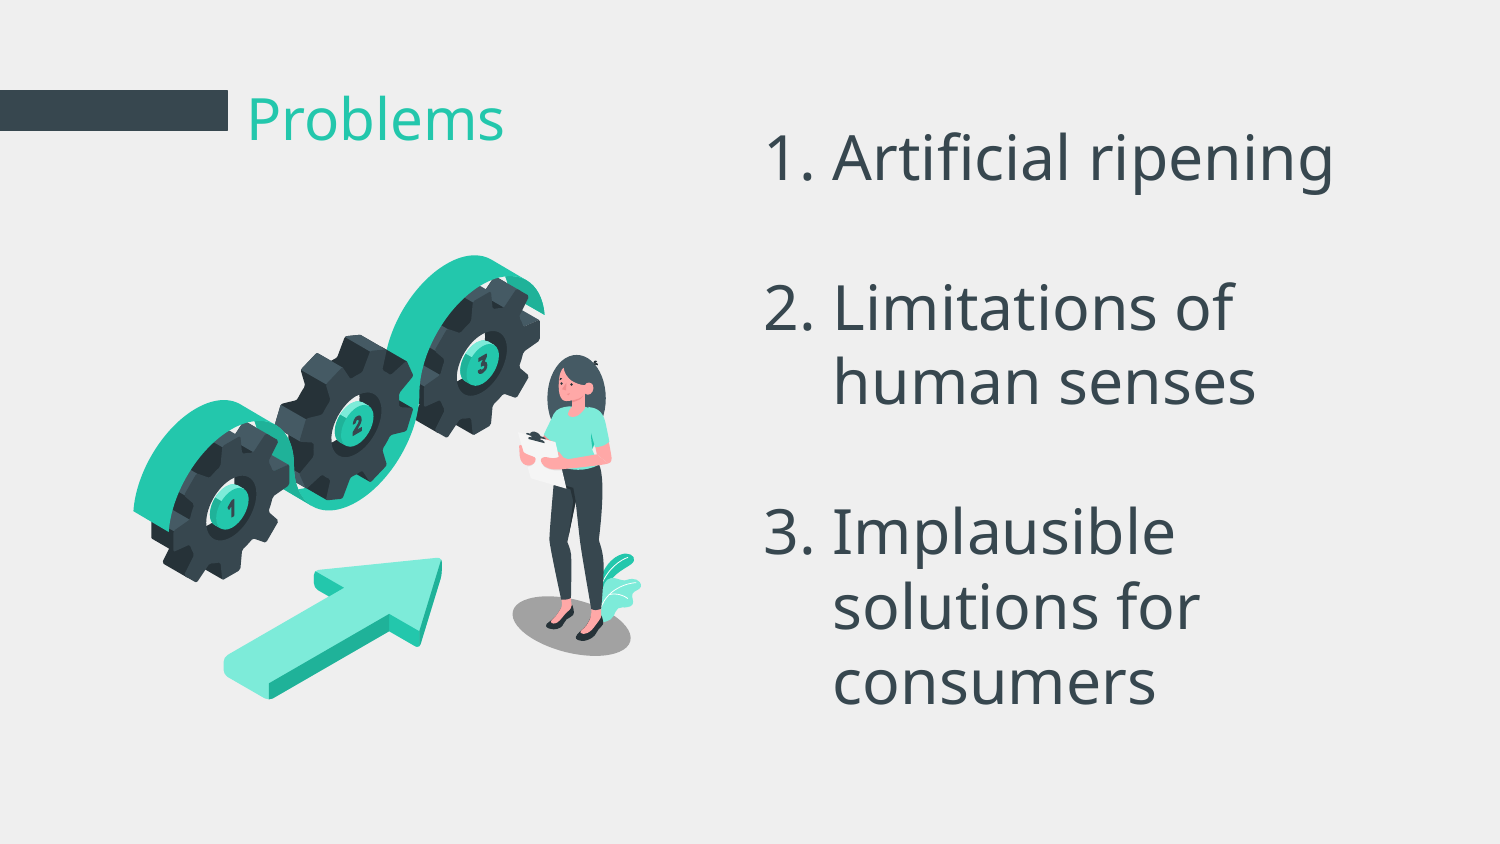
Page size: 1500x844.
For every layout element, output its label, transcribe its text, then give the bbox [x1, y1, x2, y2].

text_box [288, 436, 313, 473]
text_box [223, 557, 441, 700]
text_box [430, 325, 448, 351]
text_box [242, 447, 251, 453]
text_box [215, 431, 239, 448]
text_box [420, 365, 439, 387]
title Problems [231, 56, 1145, 140]
text_box [192, 443, 222, 477]
text_box [170, 510, 189, 531]
text_box [562, 382, 567, 391]
text_box [466, 343, 499, 386]
text_box [301, 353, 342, 385]
text_box [563, 466, 604, 611]
text_box [526, 431, 546, 440]
text_box [588, 406, 610, 448]
text_box [216, 487, 249, 530]
text_box [528, 437, 545, 444]
text_box [572, 395, 584, 403]
text_box [215, 484, 243, 501]
text_box [595, 442, 612, 464]
text_box [254, 421, 312, 506]
text_box [299, 255, 526, 511]
text_box [133, 400, 275, 533]
text_box [345, 334, 383, 352]
text_box [554, 406, 595, 458]
text_box [173, 433, 290, 583]
text_box [151, 523, 193, 577]
text_box [207, 476, 256, 540]
text_box [512, 596, 631, 656]
text_box [505, 277, 545, 315]
text_box [477, 353, 488, 374]
text_box [227, 498, 235, 518]
text_box [549, 486, 573, 600]
text_box [575, 616, 604, 641]
text_box [486, 278, 518, 307]
text_box [419, 559, 442, 646]
text_box [179, 470, 197, 495]
text_box [341, 404, 374, 447]
text_box [270, 455, 288, 470]
text_box [604, 553, 634, 582]
text_box [416, 385, 443, 432]
text_box [517, 432, 567, 489]
text_box [268, 613, 390, 700]
text_box [313, 571, 344, 597]
text_box [334, 414, 345, 444]
text_box [332, 337, 369, 378]
text_box [352, 415, 362, 437]
text_box [460, 354, 471, 384]
text_box [206, 563, 222, 580]
text_box [235, 423, 266, 452]
text_box [591, 432, 595, 449]
text_box [299, 349, 413, 501]
text_box [456, 419, 472, 435]
text_box [390, 614, 419, 647]
text_box [580, 609, 602, 634]
subtitle Artificial ripening Limitations of human senses Implausible solutions for consumers [742, 97, 1457, 733]
text_box [566, 485, 576, 538]
text_box [307, 476, 329, 500]
text_box [332, 393, 381, 457]
text_box [400, 400, 411, 407]
text_box [209, 498, 221, 528]
text_box [281, 371, 329, 418]
text_box [540, 451, 609, 470]
text_box [465, 286, 489, 302]
text_box [520, 310, 540, 326]
text_box [173, 493, 193, 518]
text_box [519, 444, 536, 466]
text_box [274, 404, 306, 442]
text_box [383, 351, 405, 374]
text_box [550, 599, 572, 624]
text_box [295, 470, 305, 488]
text_box [493, 302, 501, 308]
text_box [558, 367, 594, 417]
text_box [465, 340, 493, 357]
text_box [340, 401, 368, 418]
text_box [423, 289, 540, 438]
text_box [546, 604, 574, 630]
text_box [457, 332, 506, 395]
text_box [602, 577, 641, 622]
text_box [443, 299, 472, 332]
text_box [357, 472, 369, 482]
text_box [543, 406, 567, 441]
text_box [424, 349, 444, 374]
text_box [547, 354, 606, 419]
